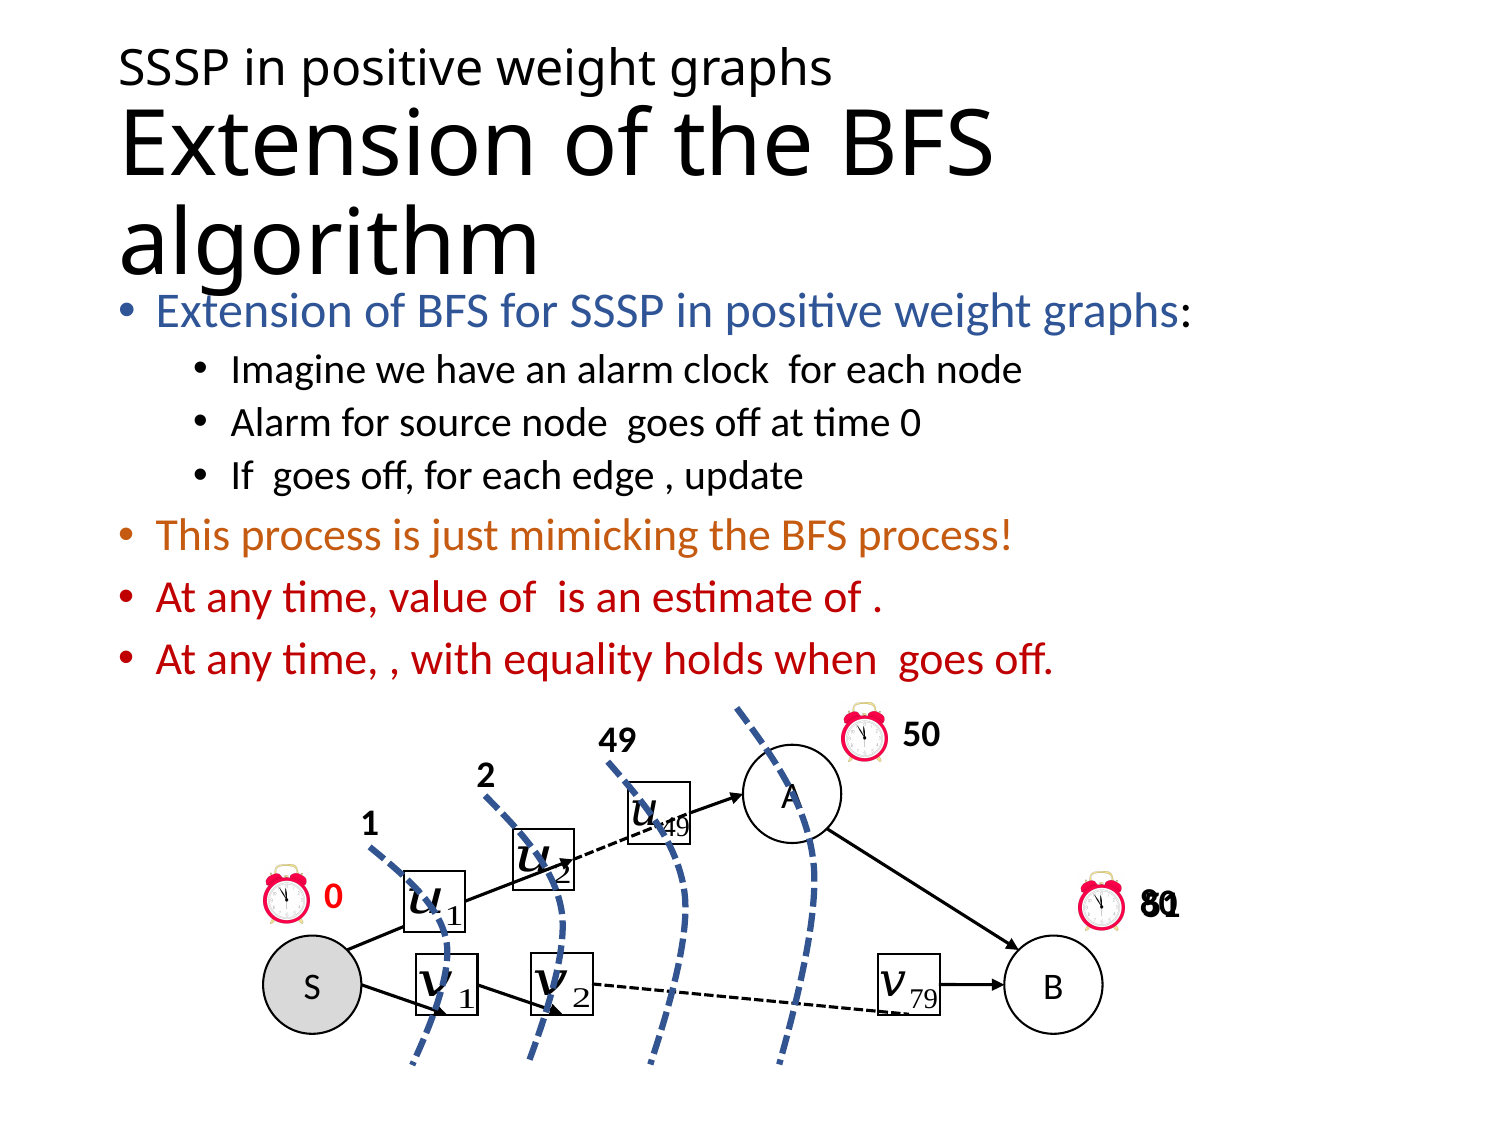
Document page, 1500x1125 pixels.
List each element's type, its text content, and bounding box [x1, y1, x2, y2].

text_box [775, 1034, 789, 1065]
text_box 50 [887, 701, 956, 744]
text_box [263, 744, 461, 1034]
picture [841, 702, 888, 762]
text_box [344, 790, 448, 1066]
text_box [461, 742, 563, 1066]
text_box [735, 707, 765, 744]
picture [1078, 871, 1125, 931]
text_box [686, 744, 1103, 1034]
text_box 51 [1127, 872, 1196, 933]
title SSSP in positive weight graphs Extension of the BFS algorithm [103, 59, 1397, 278]
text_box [263, 863, 344, 925]
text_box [563, 744, 583, 1034]
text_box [583, 707, 686, 1065]
